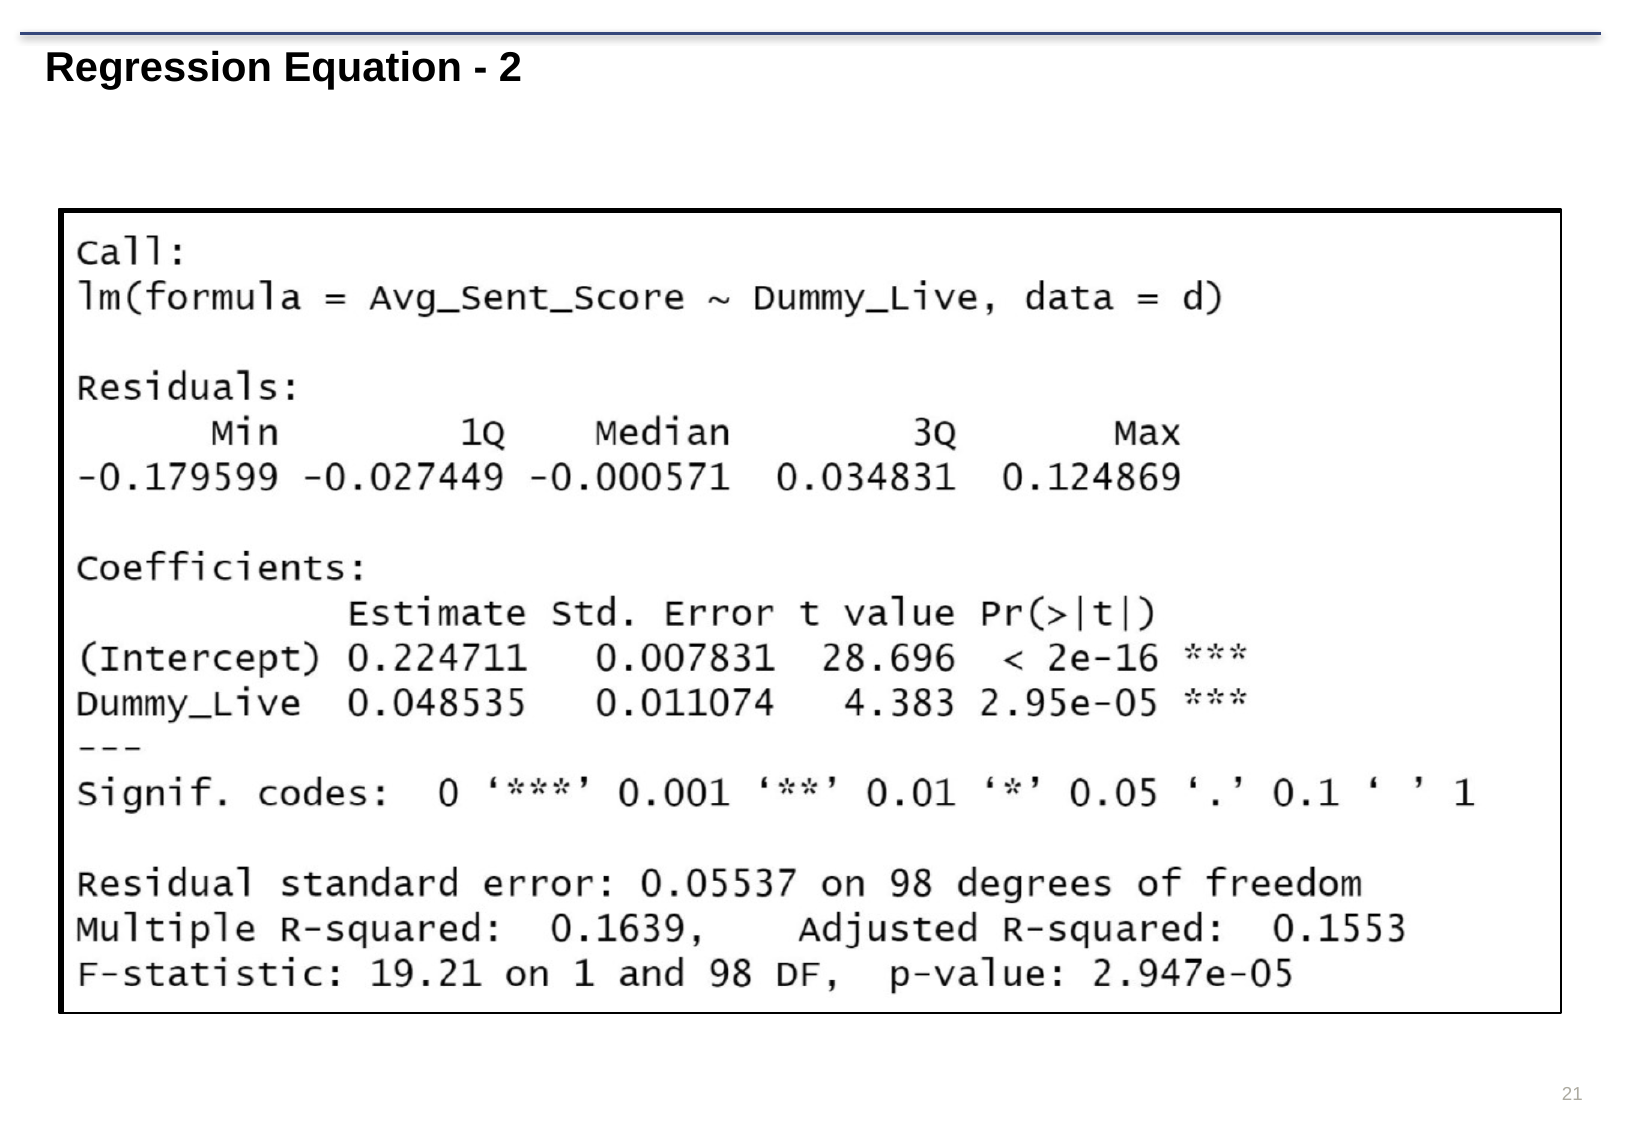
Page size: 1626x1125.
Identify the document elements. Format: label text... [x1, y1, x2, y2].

picture [59, 209, 1561, 1013]
list Regression Equation - 2 [44, 45, 1578, 107]
